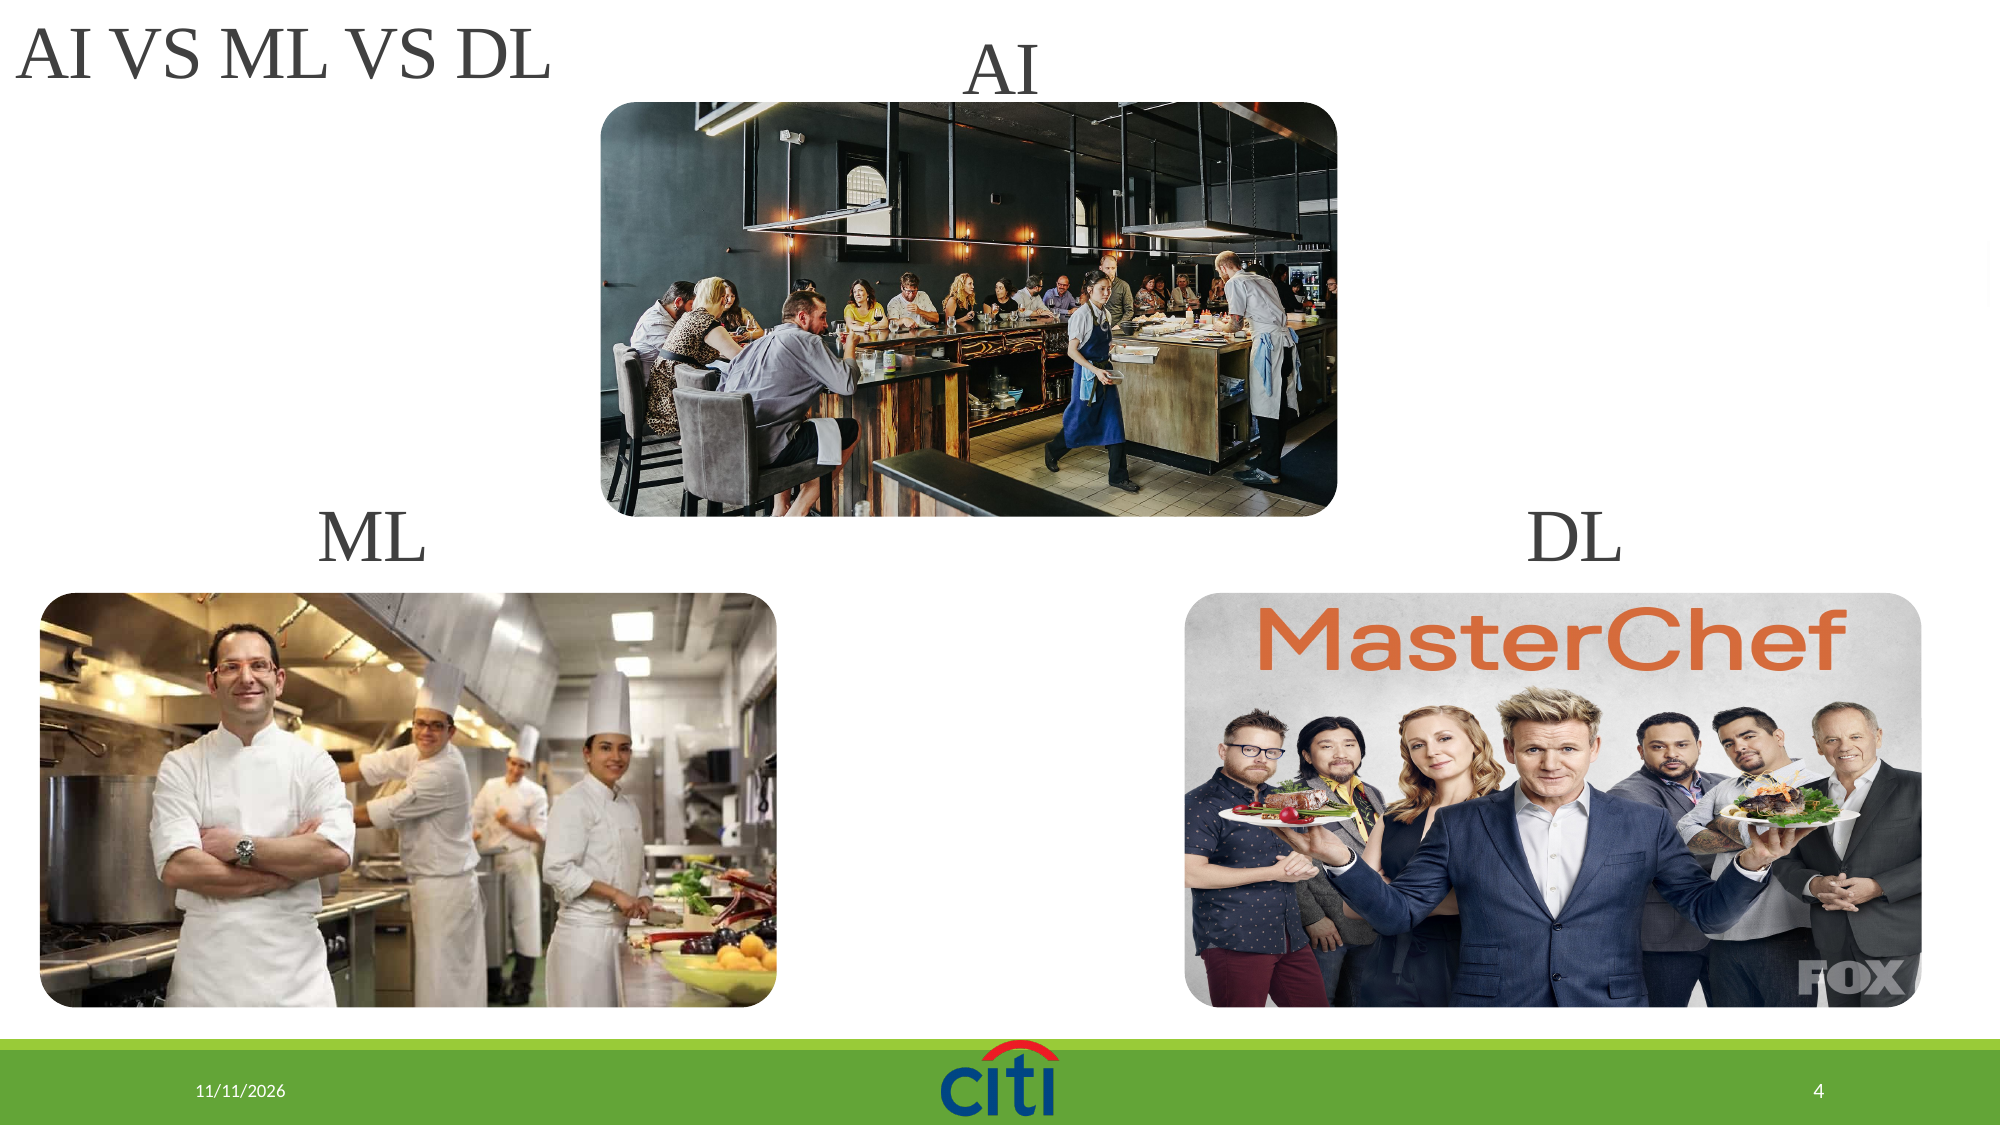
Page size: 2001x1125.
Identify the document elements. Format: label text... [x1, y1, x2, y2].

slide_number 4 [1624, 1059, 1840, 1120]
picture [1184, 592, 1923, 1008]
picture [39, 592, 778, 1008]
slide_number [180, 1059, 586, 1120]
text_box AI VS ML VS DL [0, 0, 606, 102]
picture [939, 1038, 1061, 1118]
text_box DL [1511, 403, 1745, 584]
text_box ML [302, 403, 537, 584]
picture [18, 101, 1991, 518]
title AI [948, 0, 1182, 98]
